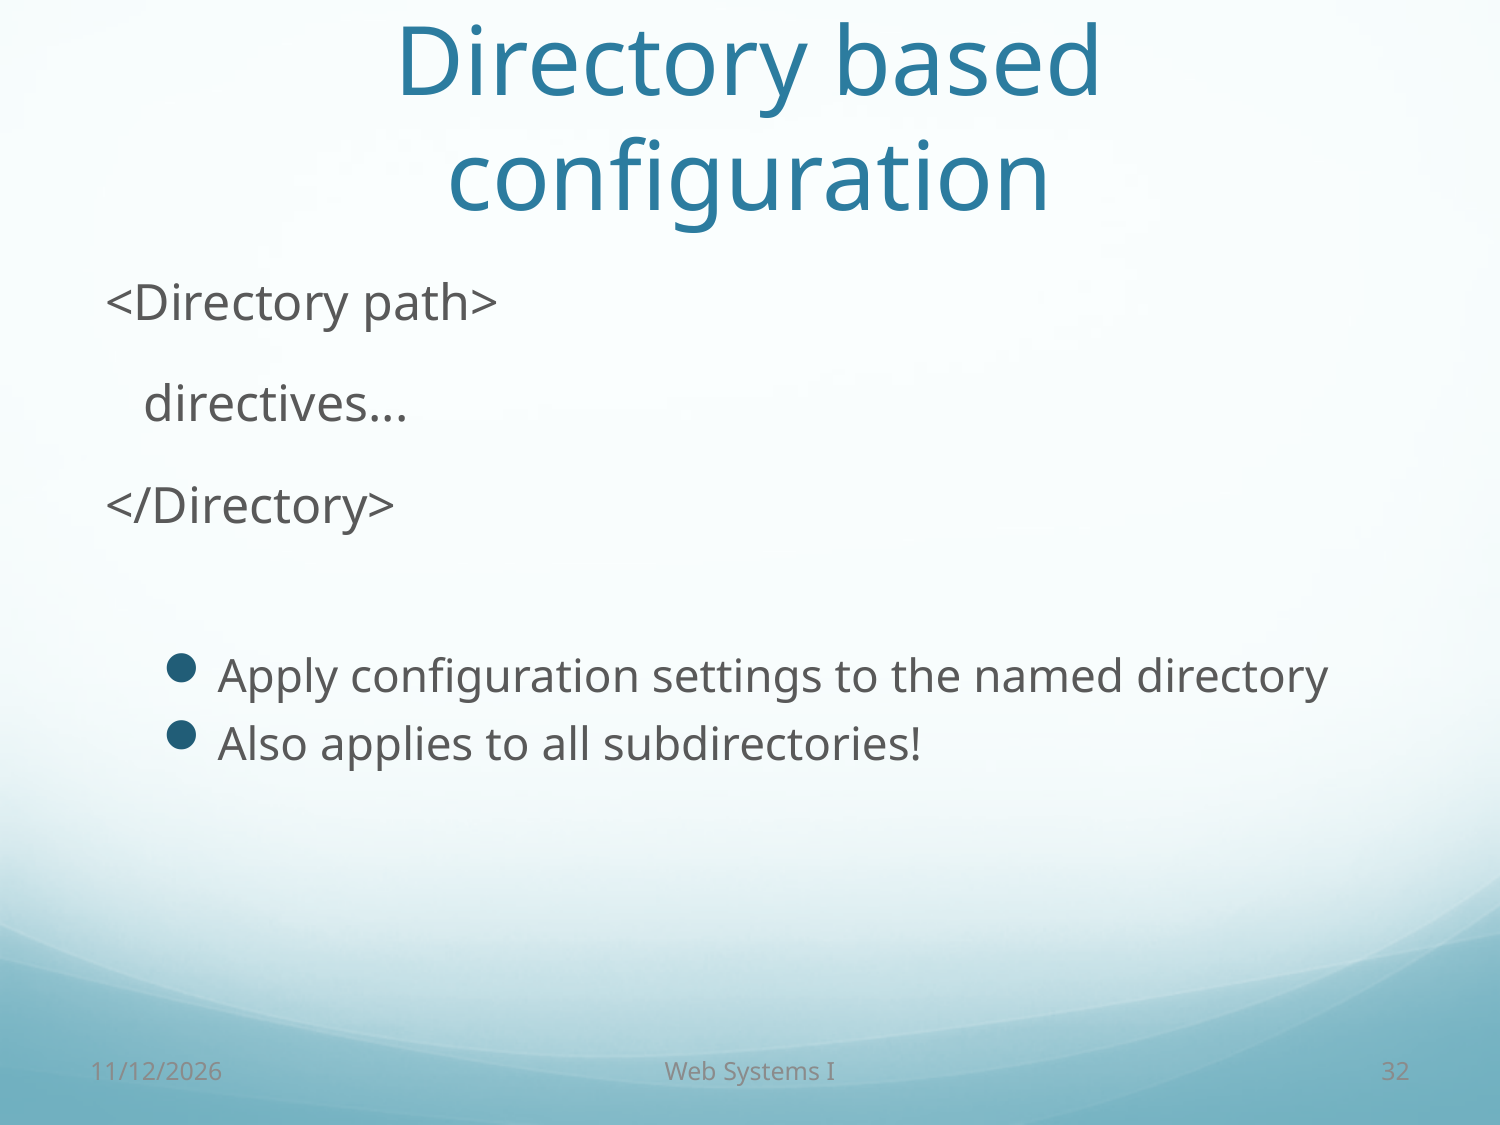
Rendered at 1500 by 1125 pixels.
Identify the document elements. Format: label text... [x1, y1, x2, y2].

list <Directory path> directives... </Directory> Apply configuration settings to the named directory Also applies to all subdirectories! [89, 262, 1410, 976]
footer Web Systems I [512, 1042, 988, 1103]
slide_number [75, 1042, 425, 1103]
slide_number 32 [1074, 1042, 1425, 1103]
title Directory based configuration [89, 17, 1410, 238]
